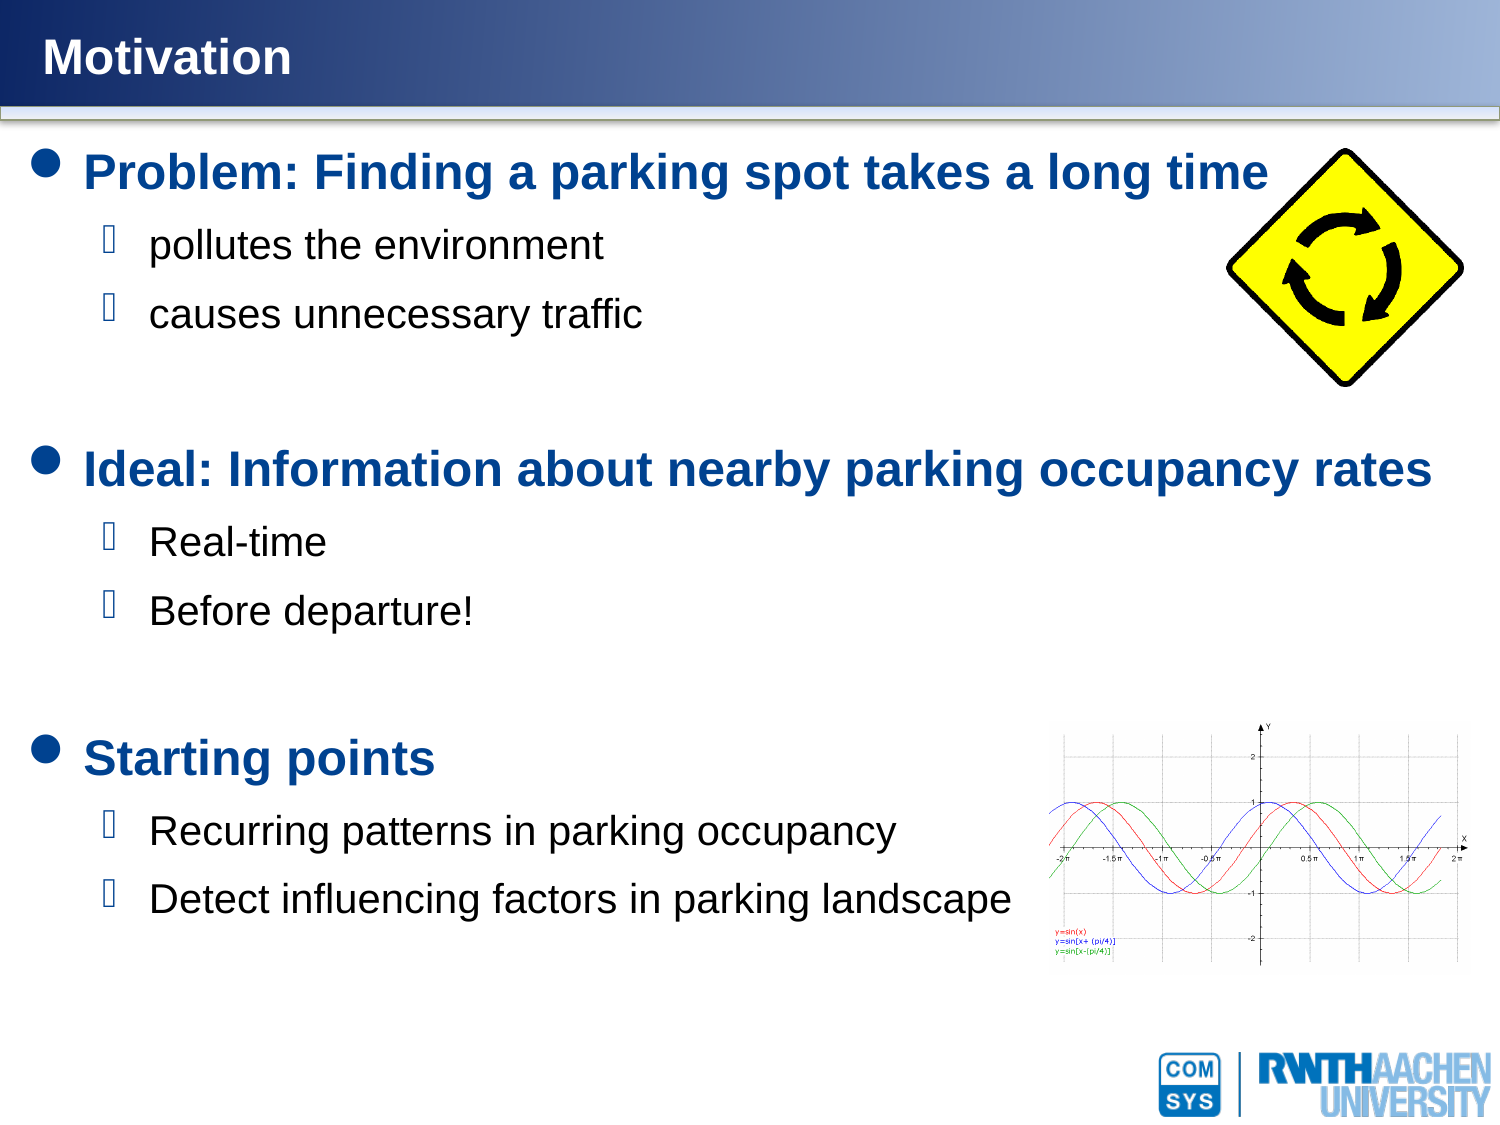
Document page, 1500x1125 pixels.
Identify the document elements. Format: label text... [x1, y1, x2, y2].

picture [1225, 148, 1464, 387]
list Problem: Finding a parking spot takes a long time pollutes the environment causes unnecessary traffic Ideal: Information about nearby parking occupancy rates Real-time Before departure! Starting points Recurring patterns in parking occupancy Detect influencing factors in parking landscape [11, 126, 1471, 1098]
picture [1049, 721, 1471, 976]
title Motivation [27, 16, 1464, 92]
